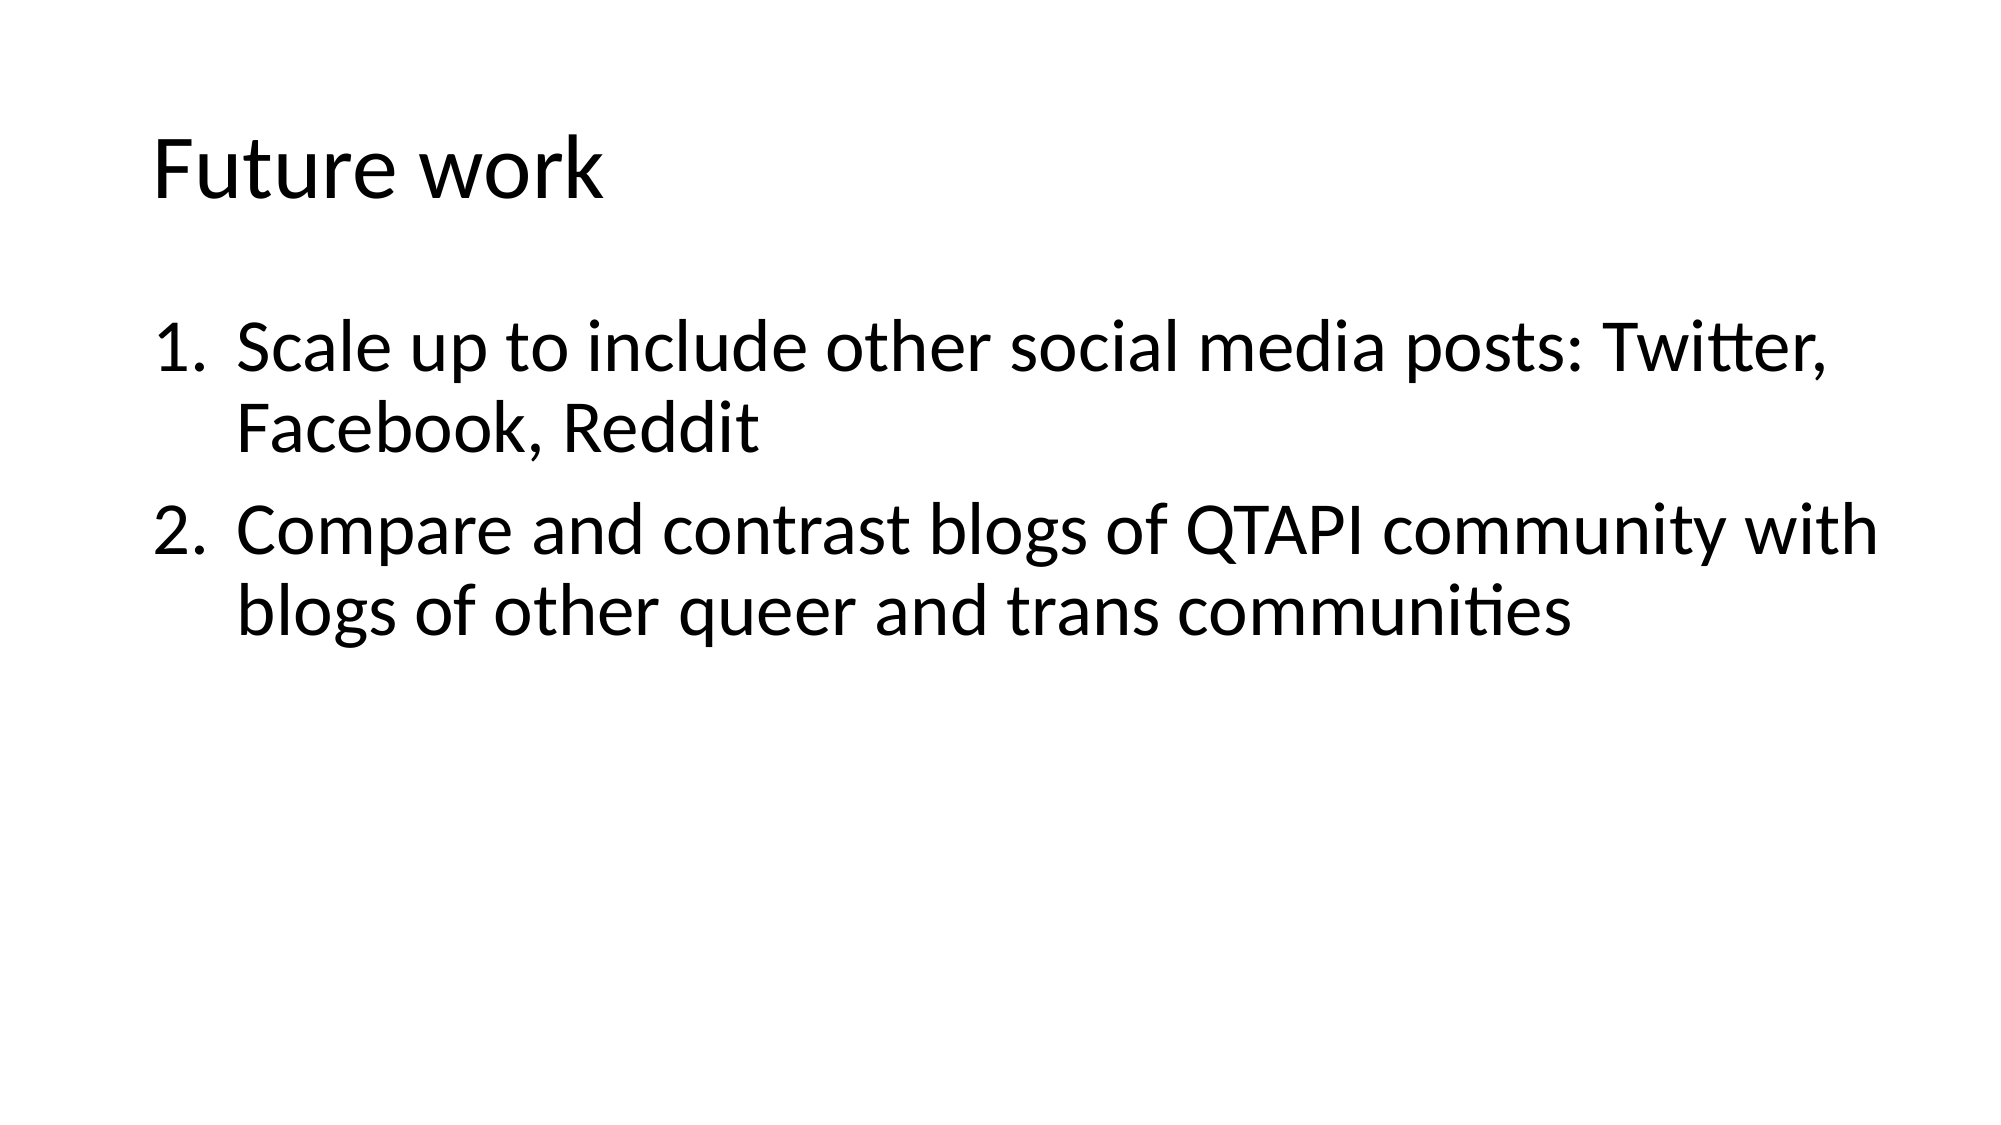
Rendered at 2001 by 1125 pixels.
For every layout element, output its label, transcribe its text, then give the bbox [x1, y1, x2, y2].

list Scale up to include other social media posts: Twitter, Facebook, Reddit Compare and contrast blogs of QTAPI community with blogs of other queer and trans communities [137, 299, 1903, 1014]
title Future work [137, 59, 1863, 278]
